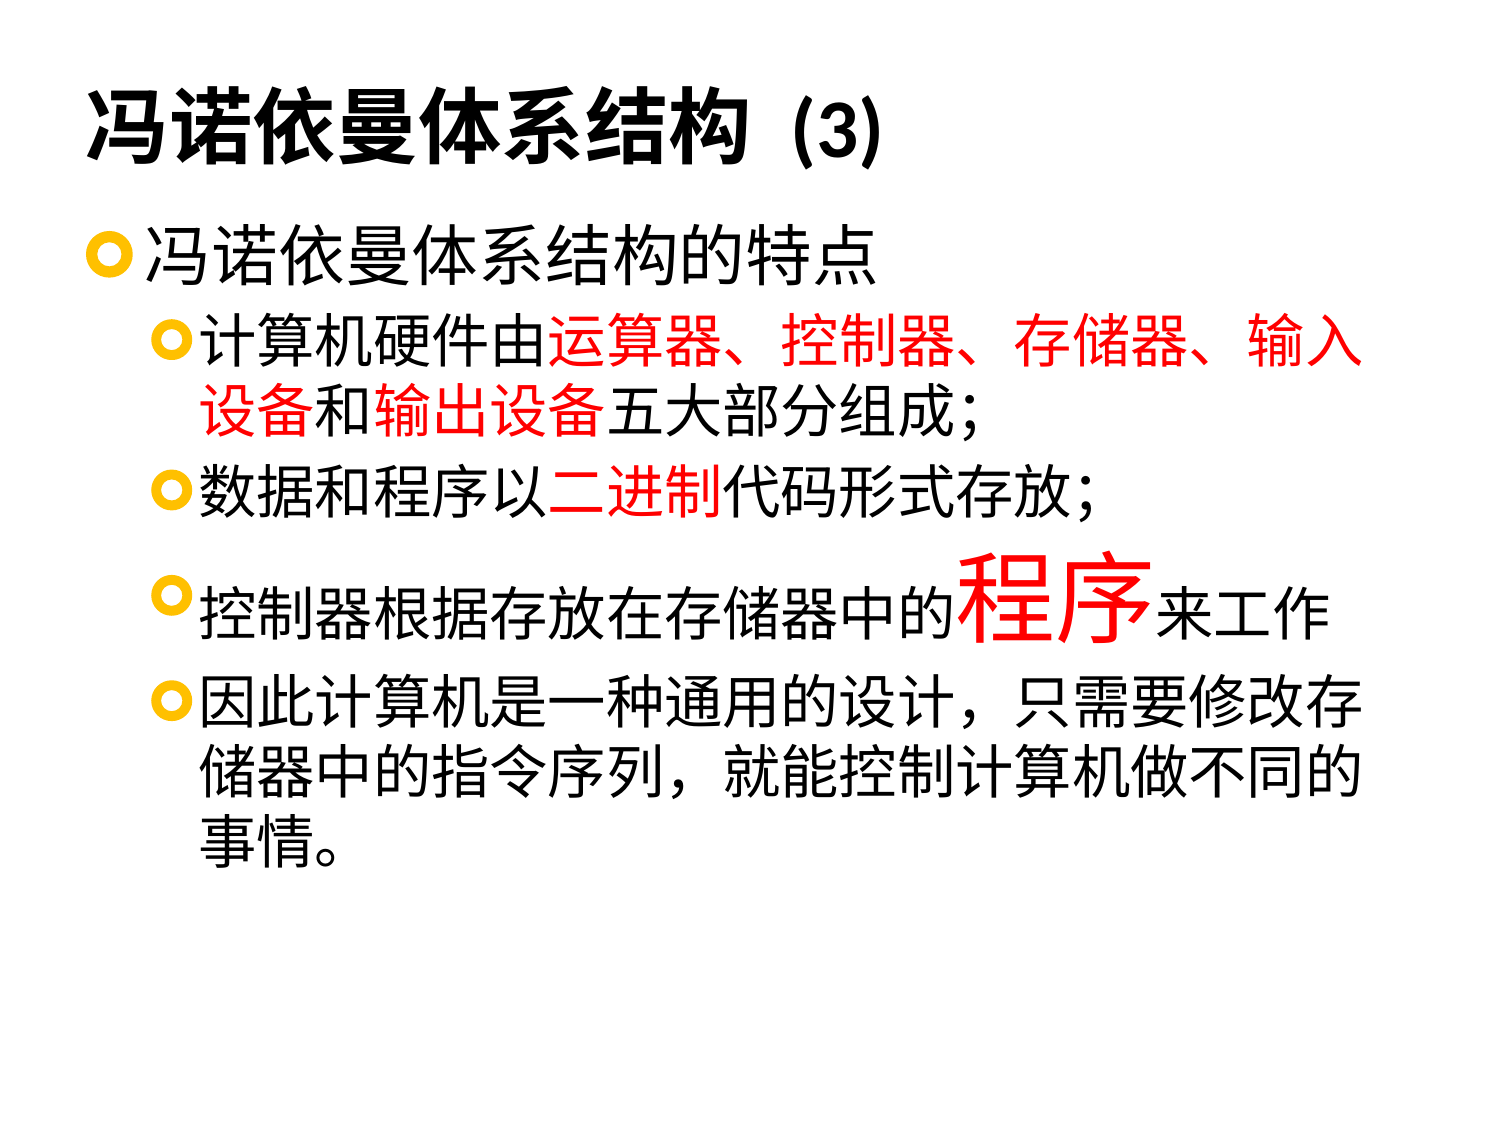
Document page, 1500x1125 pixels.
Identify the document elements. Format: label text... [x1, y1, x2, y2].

list 冯诺依曼体系结构的特点 计算机硬件由运算器、控制器、存储器、输入设备和输出设备五大部分组成； 数据和程序以二进制代码形式存放； 控制器根据存放在存储器中的程序来工作 因此计算机是一种通用的设计，只需要修改存储器中的指令序列，就能控制计算机做不同的事情。 [70, 206, 1430, 1034]
title 冯诺依曼体系结构 (3) [70, 70, 1430, 183]
